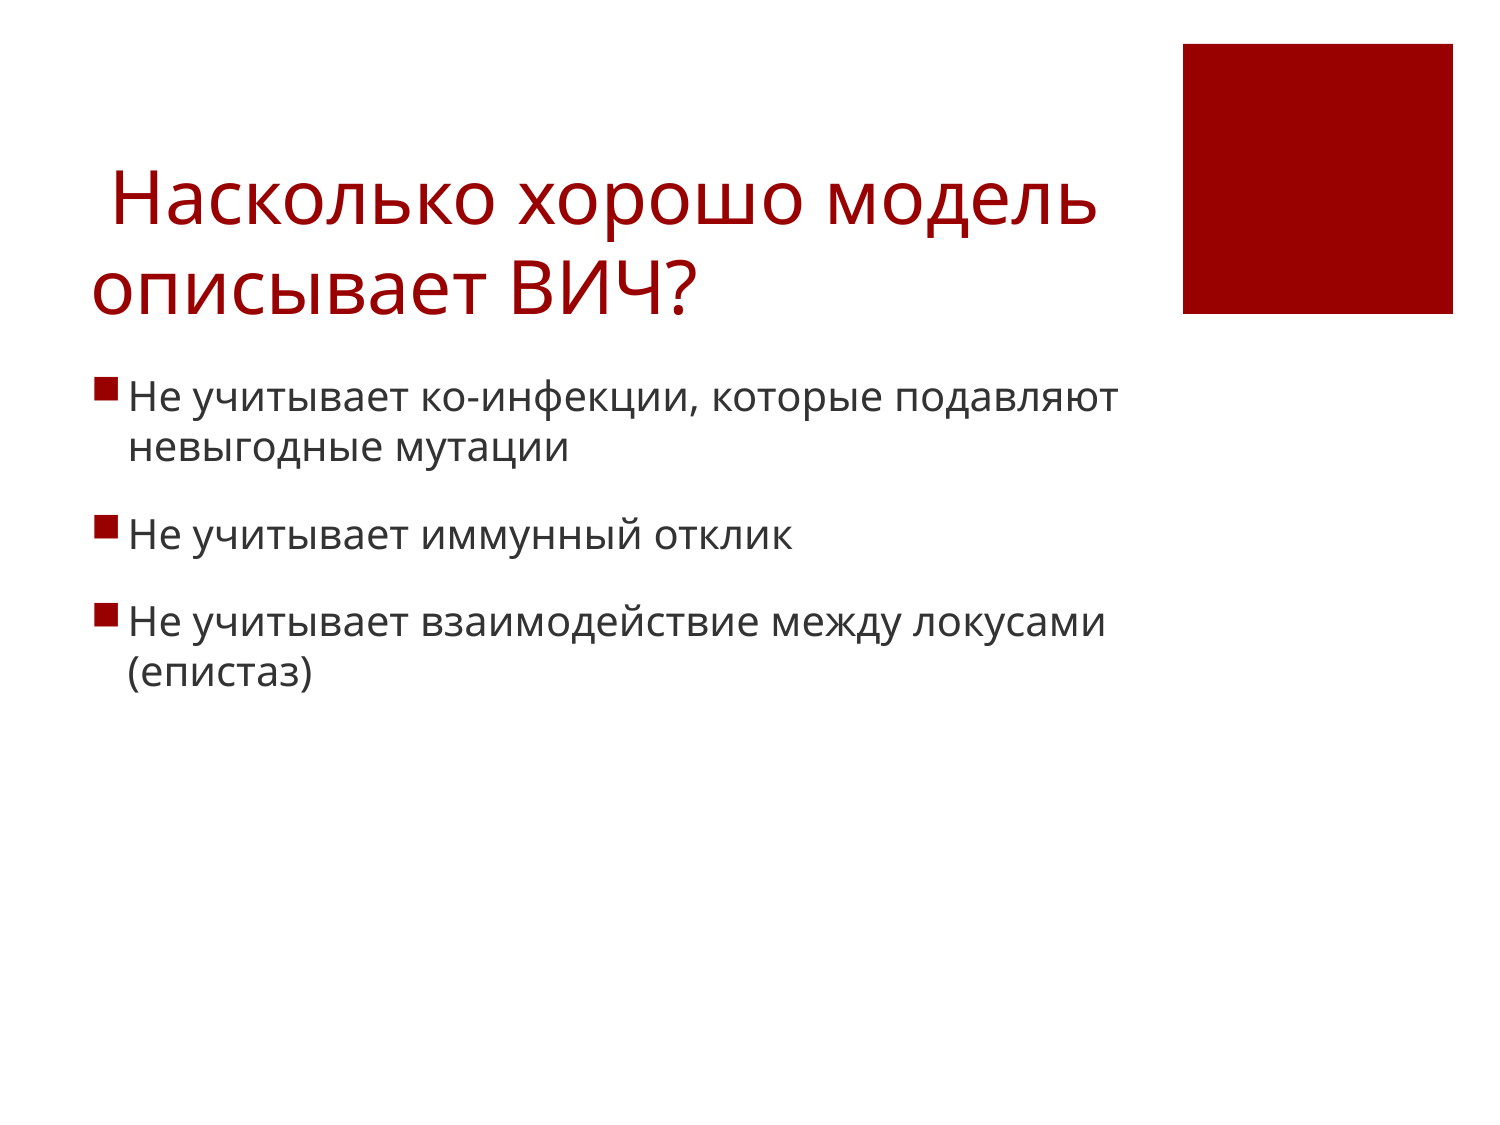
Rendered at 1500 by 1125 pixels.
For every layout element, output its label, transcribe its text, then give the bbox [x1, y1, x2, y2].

list Не учитывает ко-инфекции, которые подавляют невыгодные мутации Не учитывает иммунный отклик Не учитывает взаимодействие между локусами (епистаз) [75, 362, 1143, 1005]
title Насколько хорошо модель описывает ВИЧ? [75, 149, 1143, 338]
